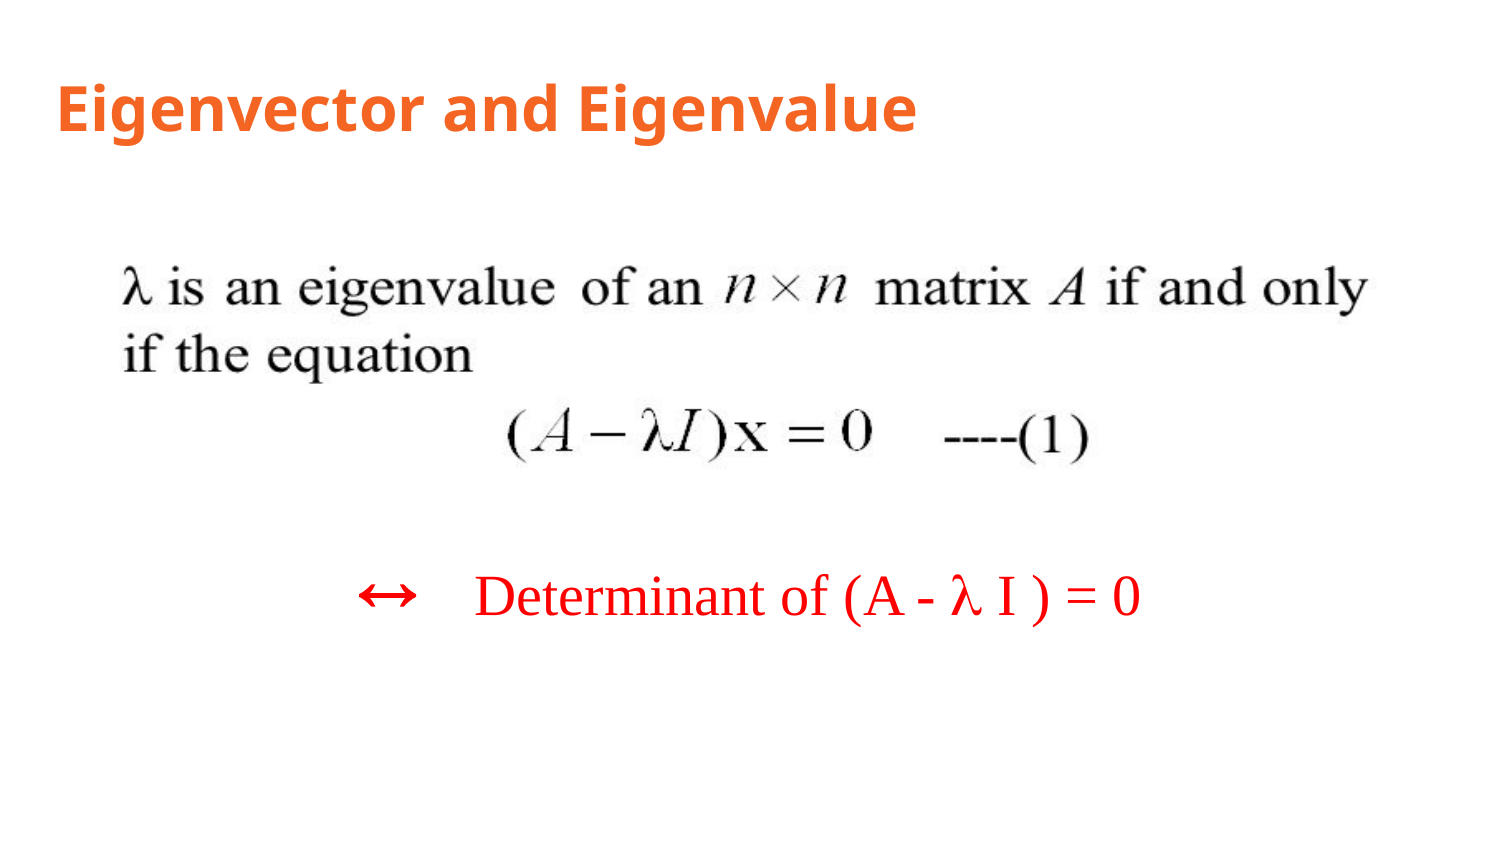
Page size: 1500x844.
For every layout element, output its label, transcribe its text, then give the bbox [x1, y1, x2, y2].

text_box  Determinant of (A -  I ) = 0 [343, 549, 1157, 635]
title Eigenvector and Eigenvalue [40, 54, 1492, 181]
picture [96, 252, 1404, 478]
